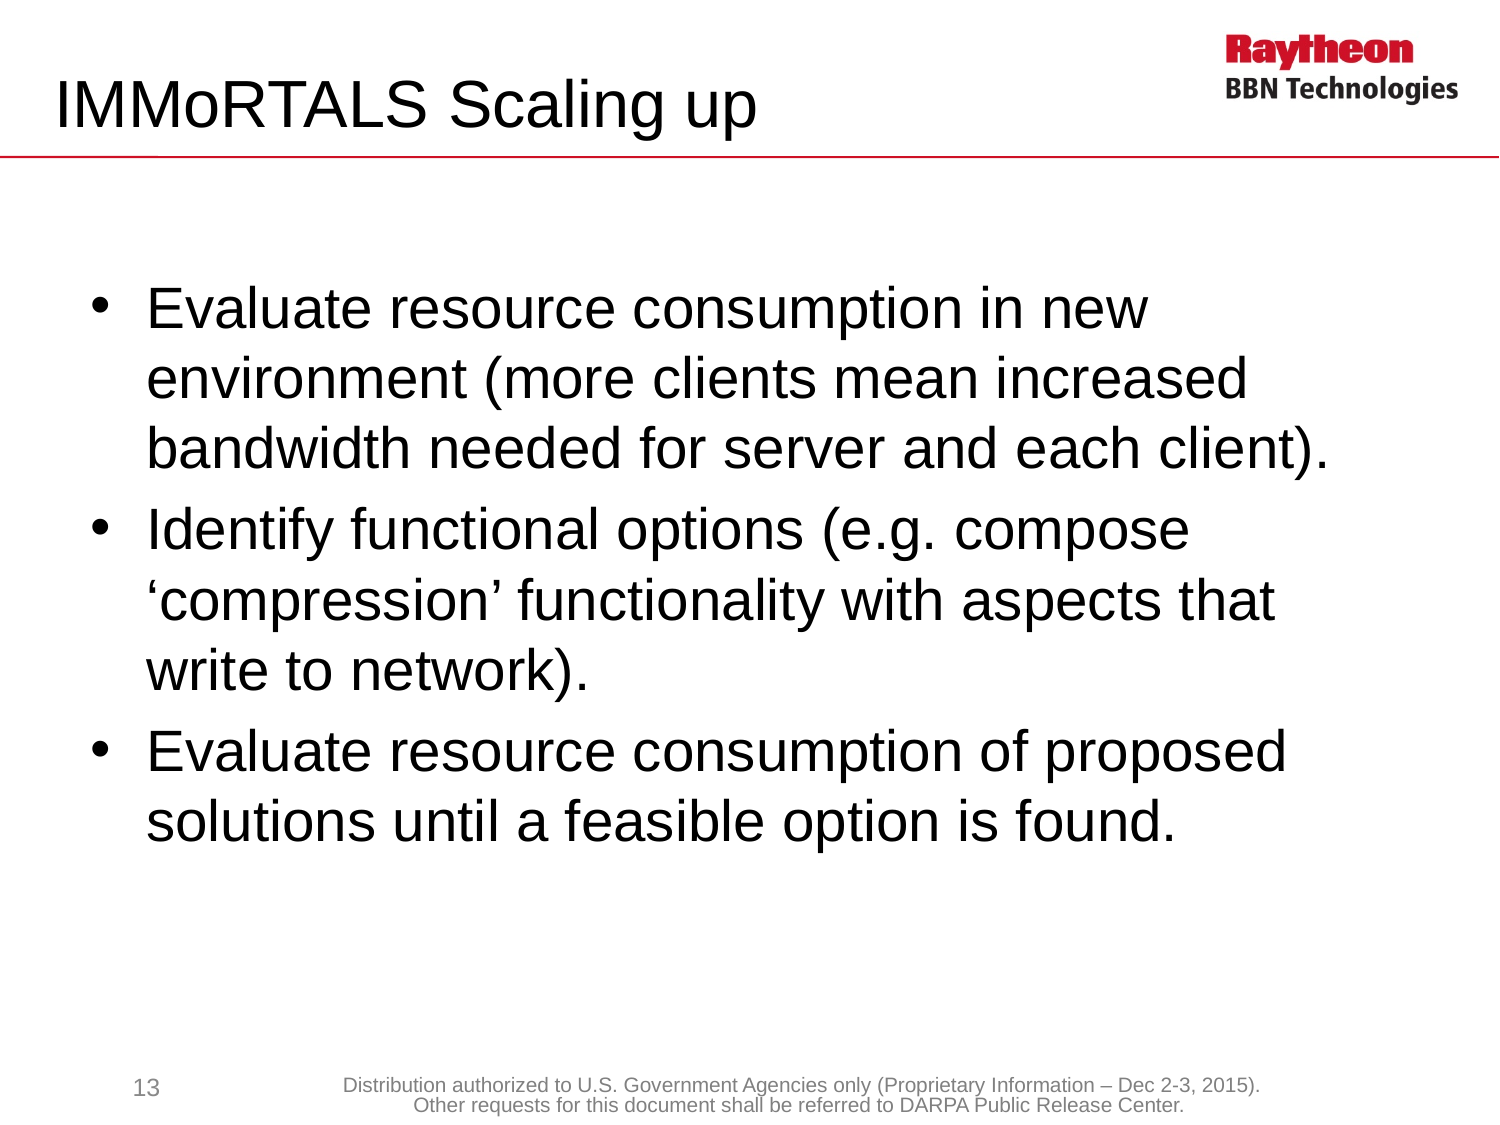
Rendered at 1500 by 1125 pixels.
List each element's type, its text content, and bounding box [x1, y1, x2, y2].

slide_number 13 [42, 1056, 251, 1116]
picture [1222, 31, 1460, 108]
list Evaluate resource consumption in new environment (more clients mean increased bandwidth needed for server and each client). Identify functional options (e.g. compose ‘compression’ functionality with aspects that write to network). Evaluate resource consumption of proposed solutions until a feasible option is found. [74, 262, 1426, 1006]
title IMMoRTALS Scaling up [39, 44, 1390, 158]
